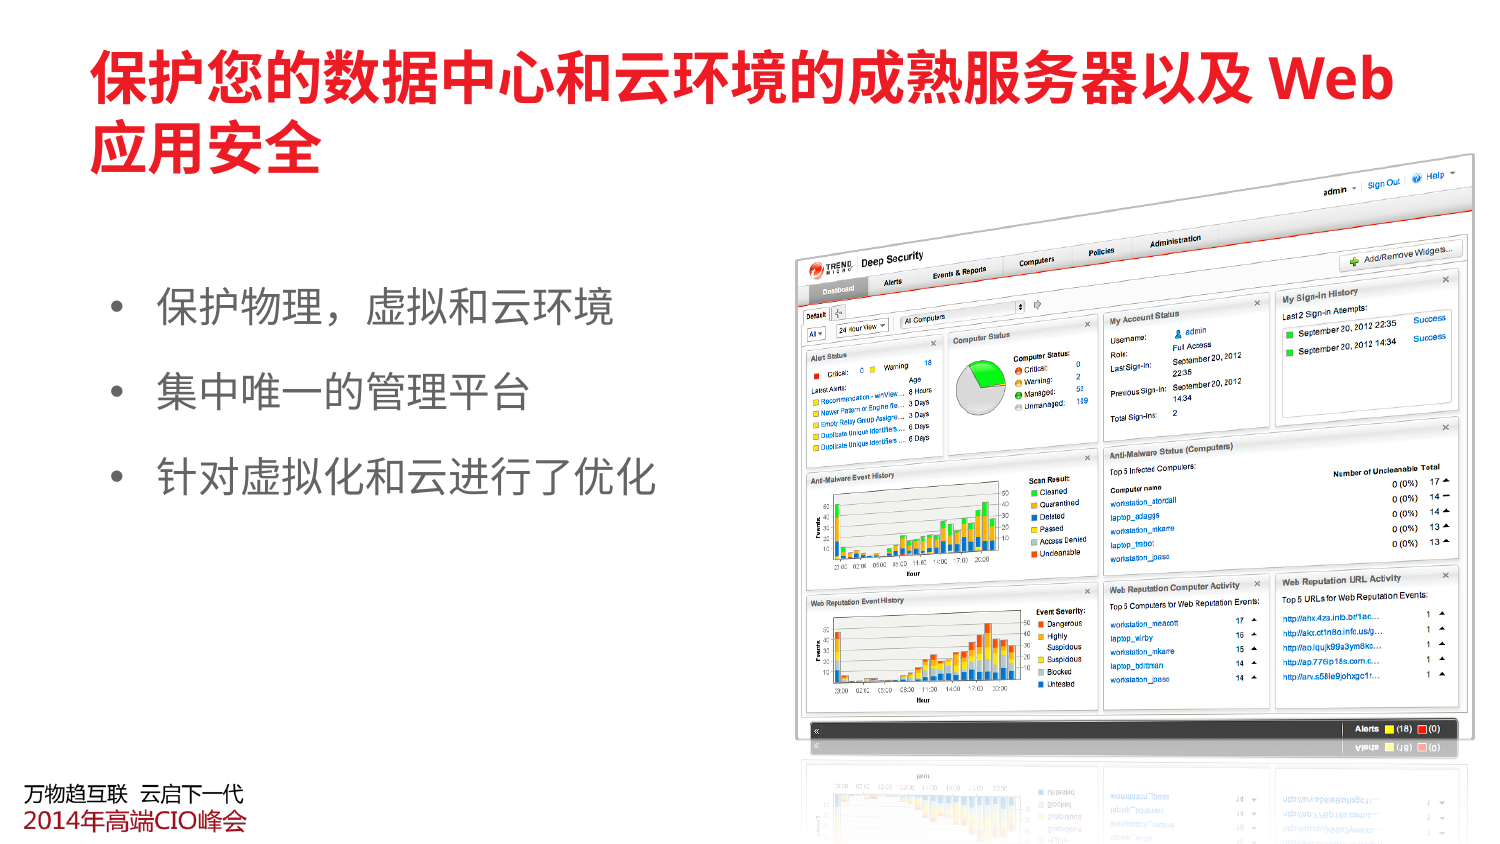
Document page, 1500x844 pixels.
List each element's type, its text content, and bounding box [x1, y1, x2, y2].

text_box 保护物理，虚拟和云环境 集中唯一的管理平台 针对虚拟化和云进行了优化 [94, 263, 736, 509]
picture [764, 140, 1500, 844]
text_box 保护您的数据中心和云环境的成熟服务器以及Web应用安全 [74, 33, 1425, 119]
picture [14, 776, 253, 840]
